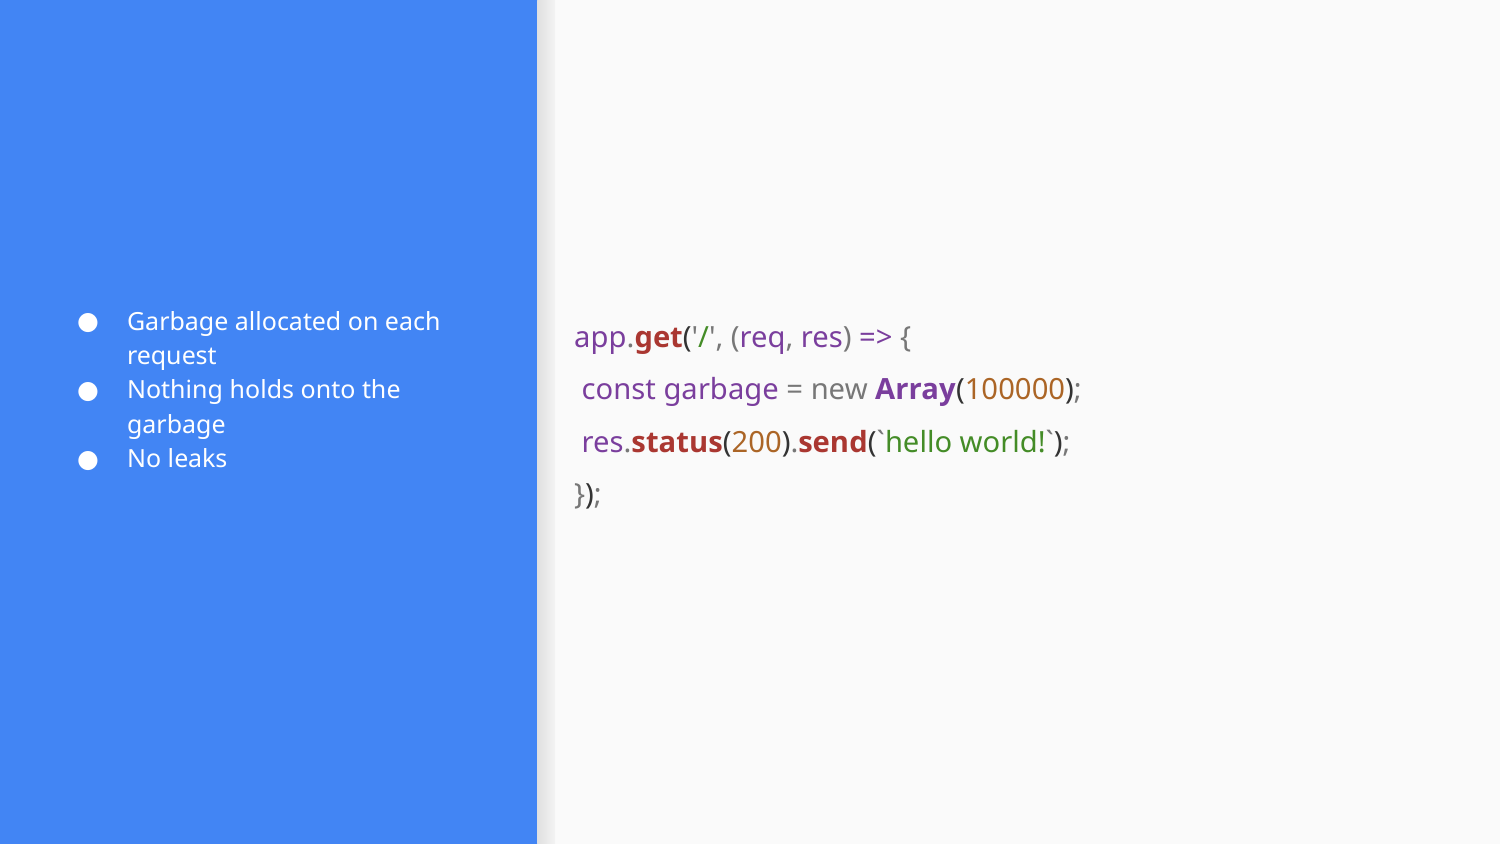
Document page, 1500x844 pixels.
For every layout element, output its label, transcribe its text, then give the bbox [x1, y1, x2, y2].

list Garbage allocated on each request Nothing holds onto the garbage No leaks [37, 285, 498, 760]
text_box app.get('/', (req, res) => { const garbage = new Array(100000); res.status(200).send(`hello world!`); }); [559, 285, 1435, 558]
